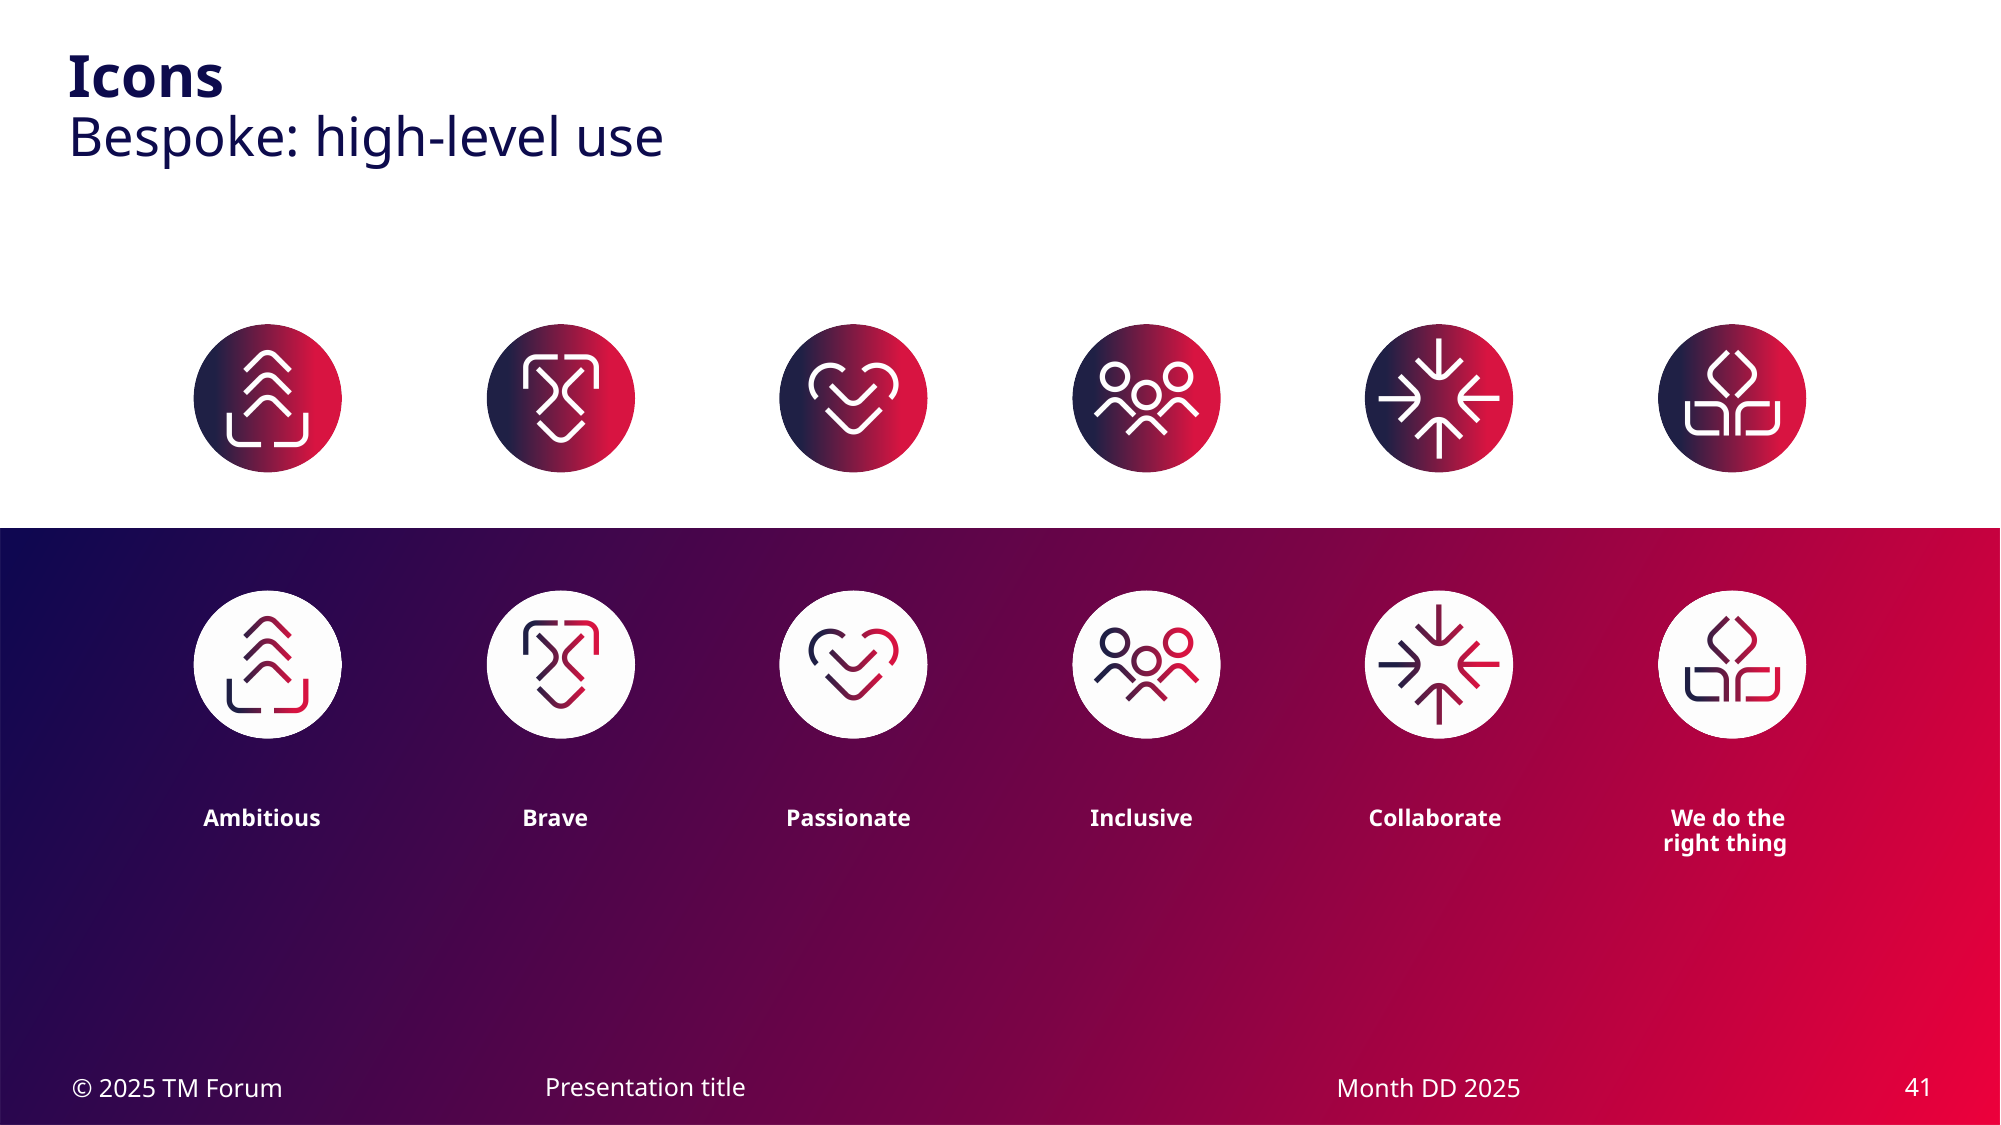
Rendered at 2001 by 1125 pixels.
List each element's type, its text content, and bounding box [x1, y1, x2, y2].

list Collaborate [1342, 806, 1534, 865]
footer Presentation title [545, 1071, 1270, 1112]
picture [0, 528, 2000, 1125]
picture [1364, 324, 1514, 473]
list Ambitious [169, 806, 361, 865]
picture [779, 324, 928, 473]
list Icons Bespoke: high-level use [68, 46, 1584, 238]
picture [193, 324, 342, 473]
list Inclusive [1049, 806, 1241, 865]
slide_number 41 [1807, 1071, 1934, 1103]
picture [1657, 324, 1807, 473]
picture [486, 324, 636, 473]
picture [1072, 324, 1221, 473]
list Brave [463, 806, 654, 865]
list Passionate [756, 806, 947, 865]
slide_number Month DD 2025 [1336, 1072, 1730, 1104]
list We do the right thing [1636, 806, 1827, 865]
